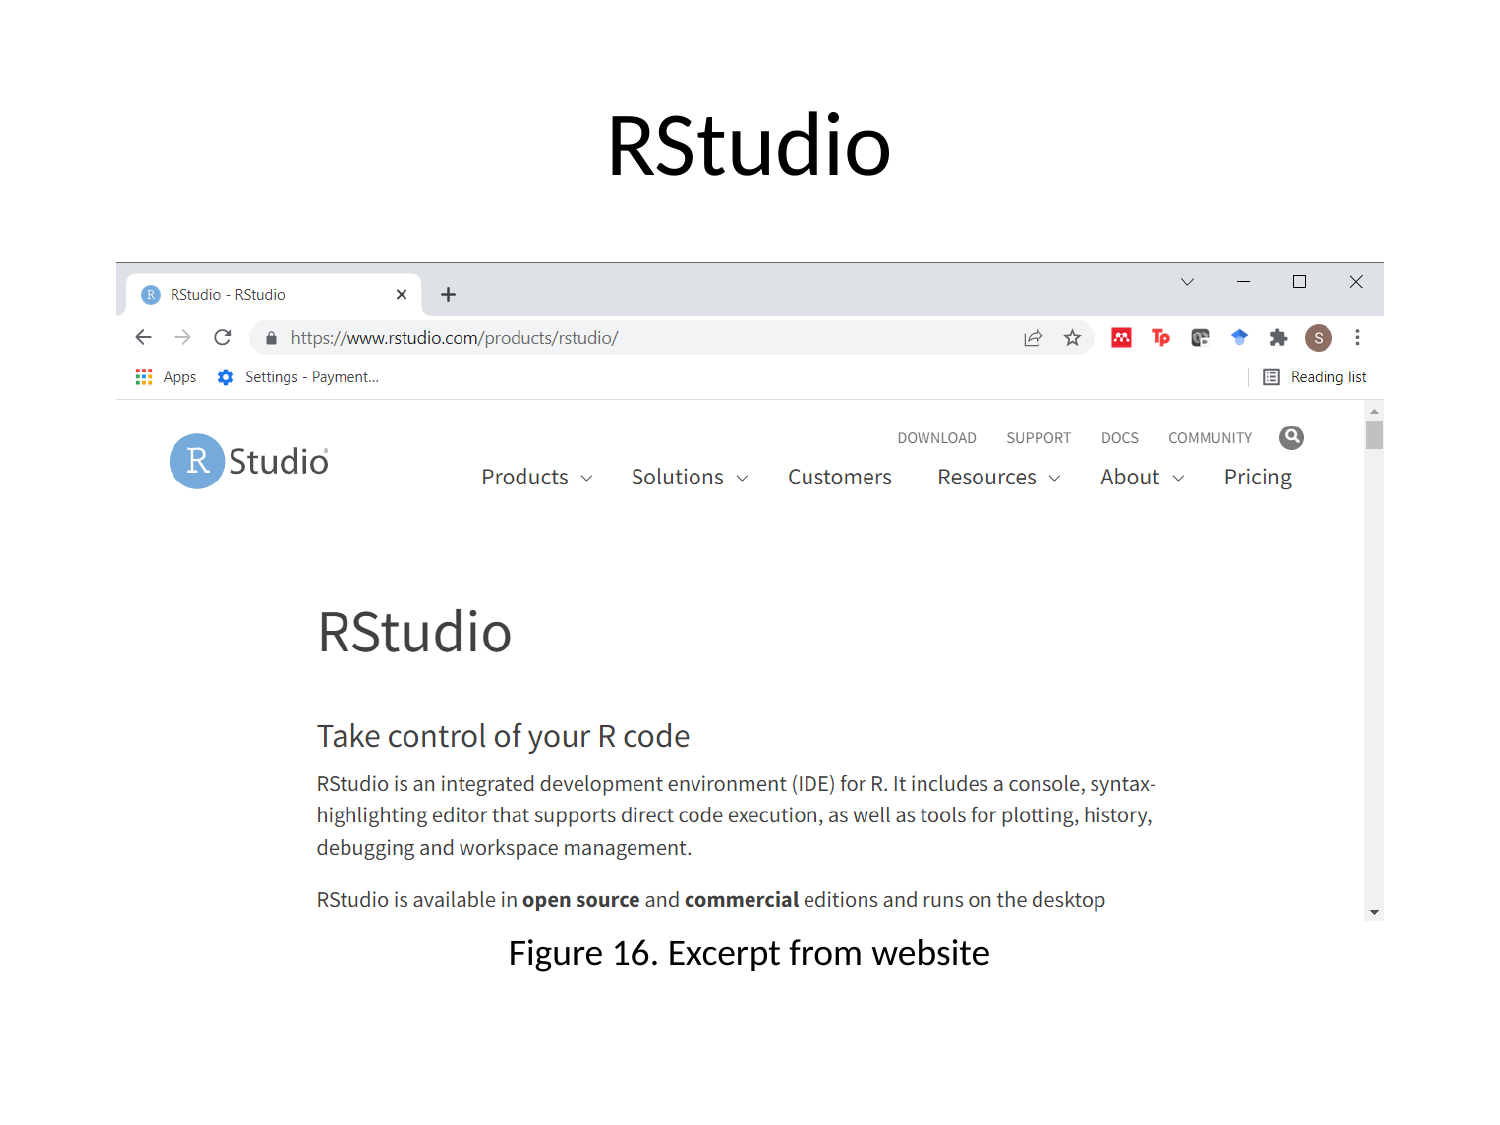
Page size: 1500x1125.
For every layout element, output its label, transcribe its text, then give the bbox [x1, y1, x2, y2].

picture [116, 262, 1384, 921]
title RStudio [75, 45, 1425, 233]
text_box Figure 16. Excerpt from website [74, 920, 1425, 1005]
